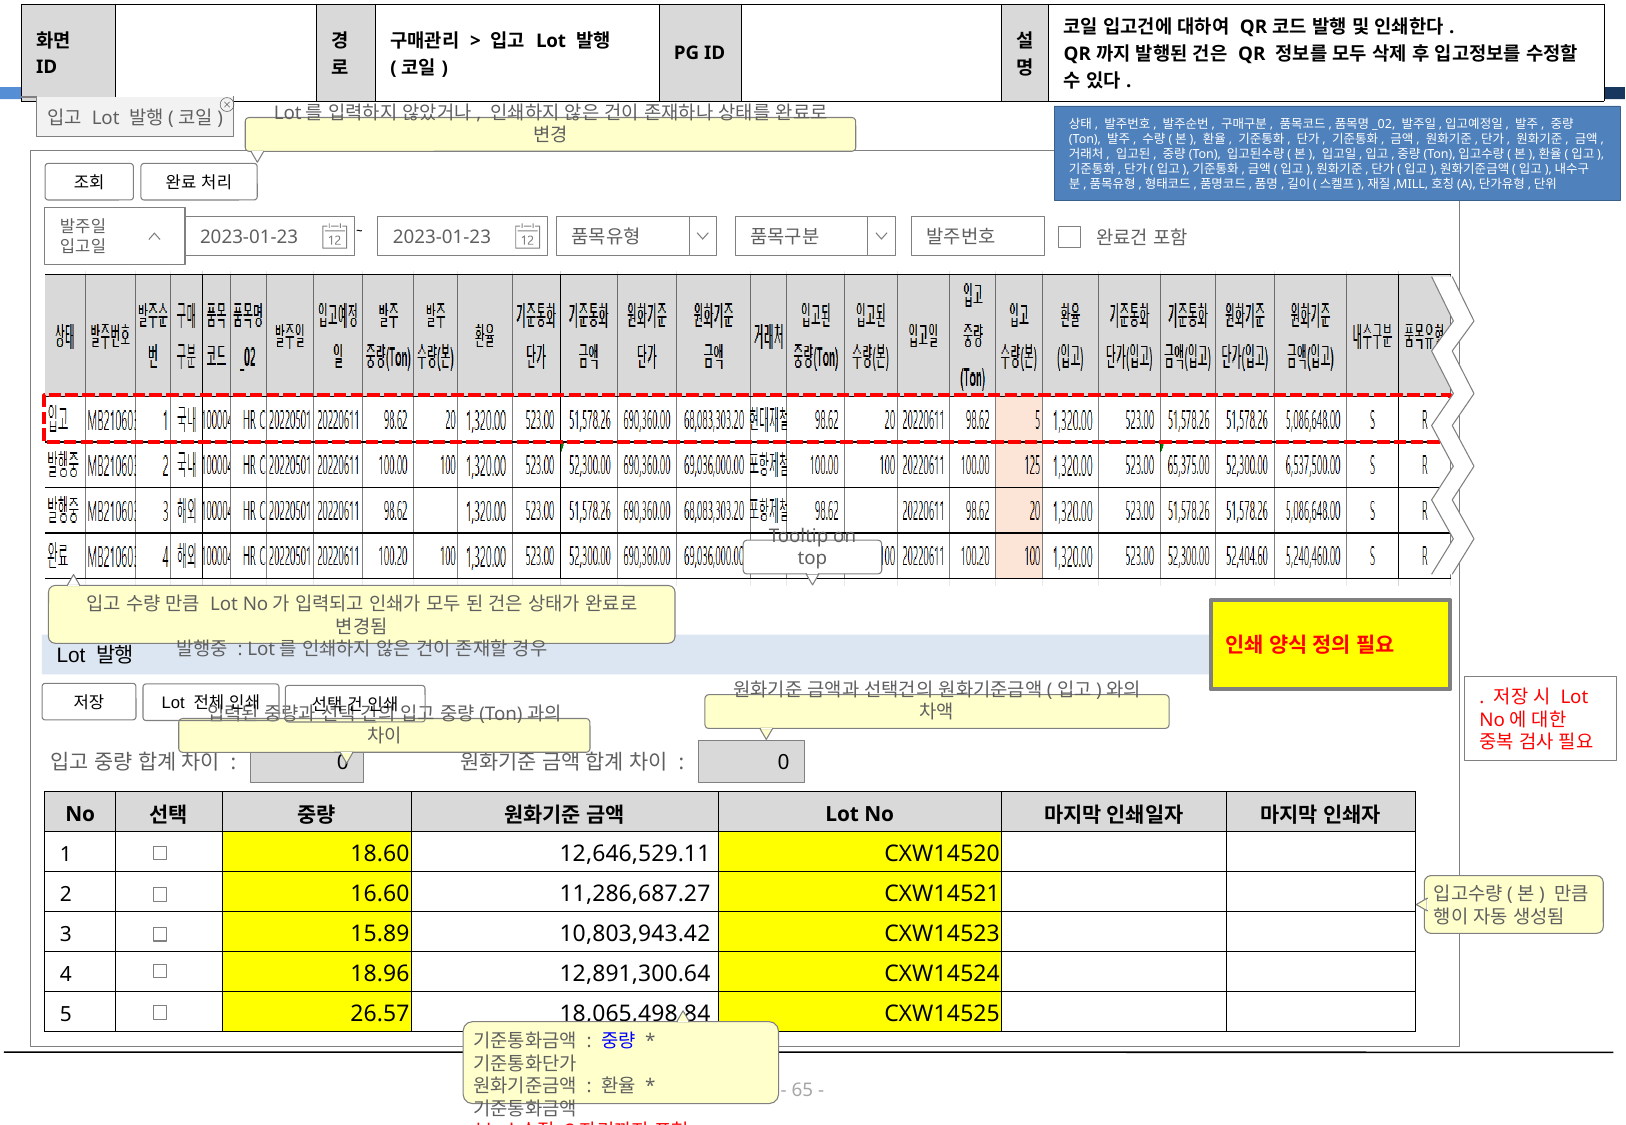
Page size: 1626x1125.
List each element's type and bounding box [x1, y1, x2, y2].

table_cell [719, 912, 1001, 951]
table_cell [412, 952, 718, 991]
table_cell [719, 992, 1001, 1031]
table_cell [223, 952, 411, 991]
table_header [1227, 792, 1415, 831]
table_cell [1002, 872, 1226, 911]
table_header [742, 5, 1001, 101]
table_header [1002, 5, 1048, 101]
table_header [719, 792, 1001, 831]
table_cell [116, 832, 222, 871]
table_cell [223, 992, 411, 1031]
table_cell [45, 952, 115, 991]
table_cell [1227, 912, 1415, 951]
table_cell [412, 912, 718, 951]
table_cell [45, 992, 115, 1031]
table_cell [719, 832, 1001, 871]
table_cell [45, 832, 115, 871]
table_cell [1227, 832, 1415, 871]
table_header [1002, 792, 1226, 831]
table_header [22, 5, 115, 96]
table_cell [412, 872, 718, 911]
table_cell [1002, 952, 1226, 991]
table_header [1049, 5, 1604, 101]
table_cell [45, 912, 115, 951]
table_cell [1002, 992, 1226, 1031]
table_cell [223, 832, 411, 871]
table_cell [719, 872, 1001, 911]
table_cell [45, 872, 115, 911]
table_cell [116, 992, 222, 1031]
table_cell [412, 832, 718, 871]
table_cell [1227, 952, 1415, 991]
table_header [116, 796, 222, 831]
table_cell [116, 872, 222, 911]
table_cell [412, 992, 718, 1031]
table_cell [1002, 912, 1226, 951]
table_cell [223, 872, 411, 911]
table_header [223, 792, 411, 831]
text_box [20, 96, 1622, 1105]
table_cell [1002, 832, 1226, 871]
table_header [317, 5, 375, 101]
table_cell [719, 952, 1001, 991]
table_header [376, 5, 659, 101]
table_header [45, 796, 115, 831]
table_cell [223, 912, 411, 951]
picture [44, 270, 1451, 586]
table_cell [116, 952, 222, 991]
table_header [660, 5, 741, 101]
table_header [412, 792, 718, 831]
table_cell [1227, 992, 1415, 1031]
table_header [116, 5, 316, 101]
table_cell [116, 912, 222, 951]
table_cell [1227, 872, 1415, 911]
